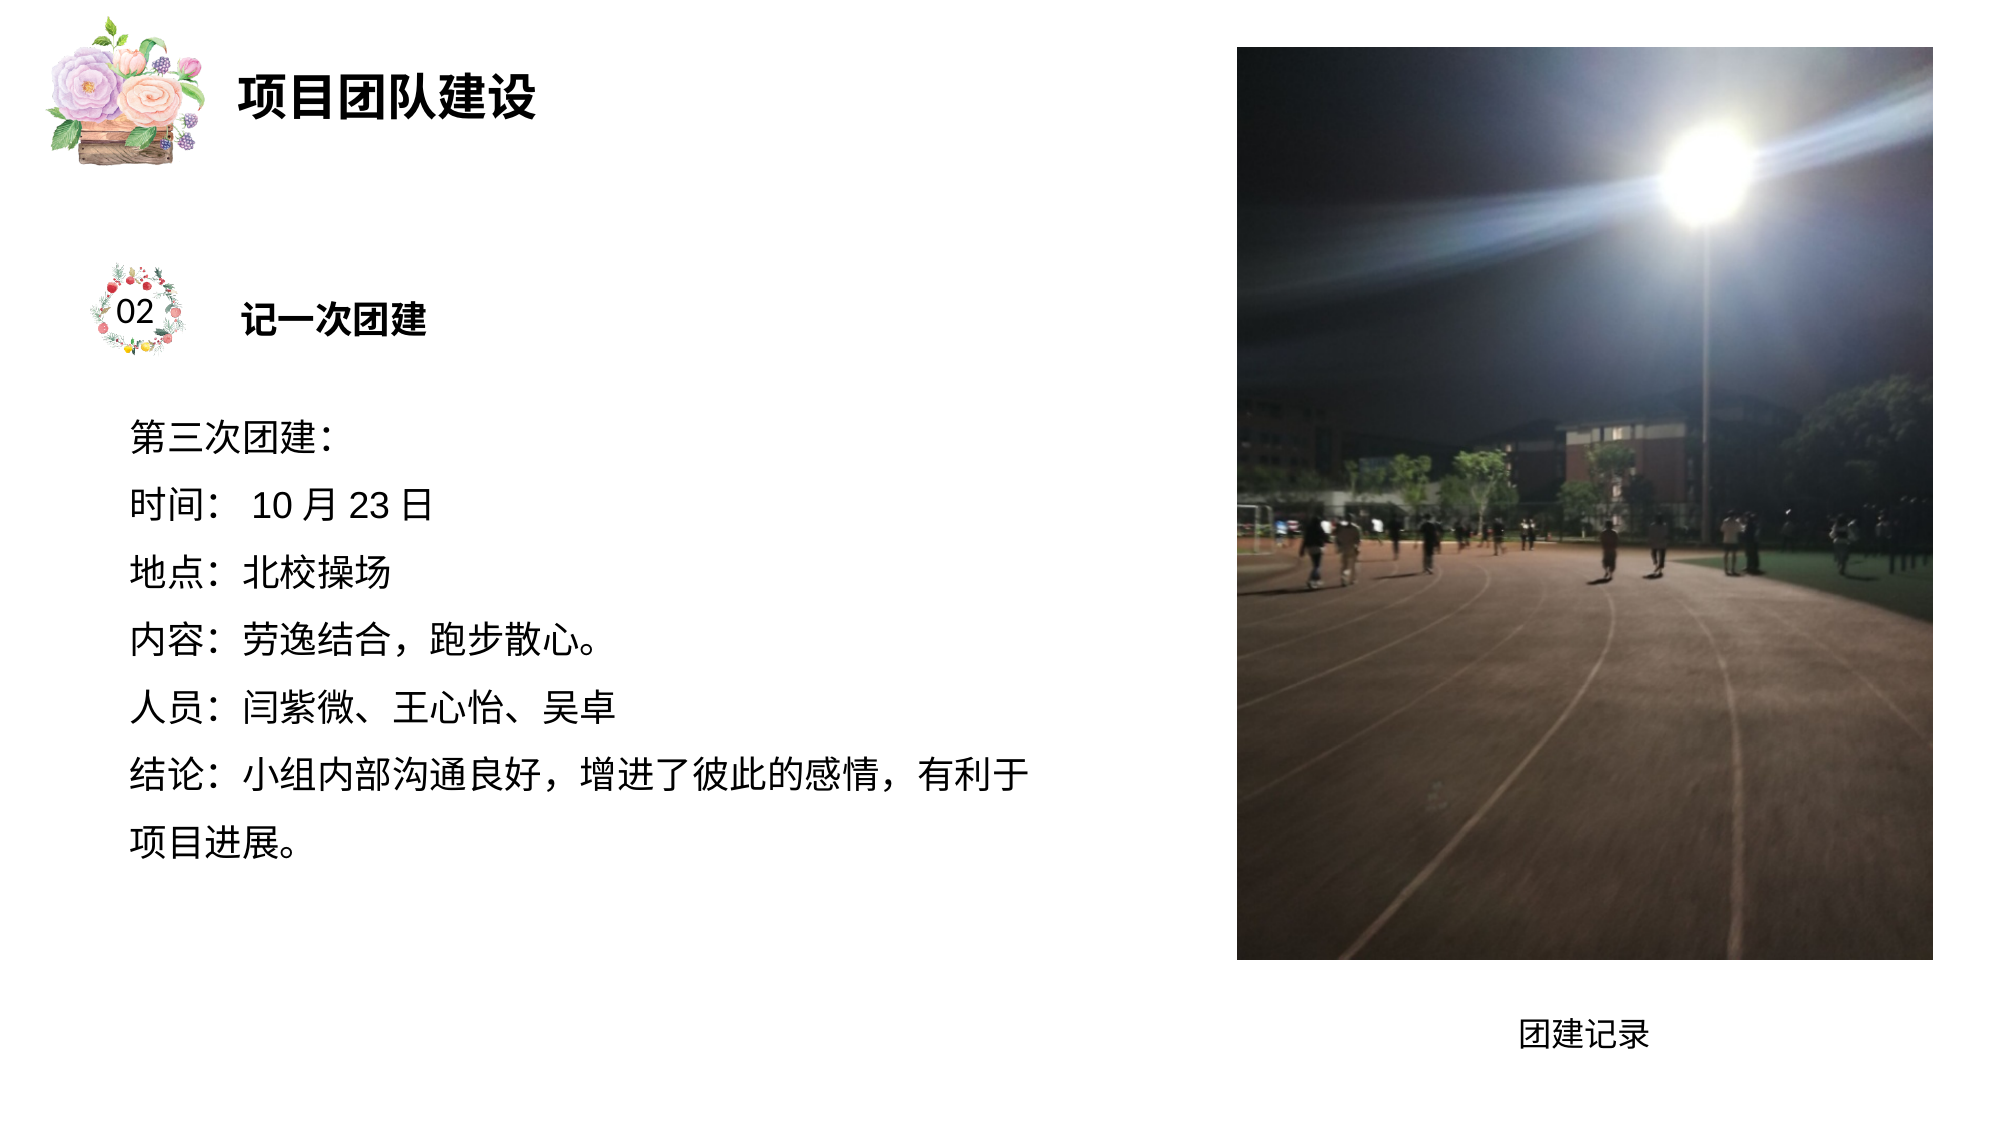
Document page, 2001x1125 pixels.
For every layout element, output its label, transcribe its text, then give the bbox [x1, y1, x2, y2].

picture [1237, 47, 1933, 960]
text_box 项目团队建设 [228, 57, 934, 133]
text_box 团建记录 [1359, 1006, 1810, 1061]
text_box 第三次团建： 时间：10月23日 地点：北校操场 内容：劳逸结合，跑步散心。 人员：闫紫微、王心怡、吴卓 结论：小组内部沟通良好，增进了彼此的感情，有利于项目进展。 [115, 383, 1066, 872]
text_box 记一次团建 [225, 266, 721, 349]
picture [26, 0, 228, 201]
picture [77, 245, 205, 373]
